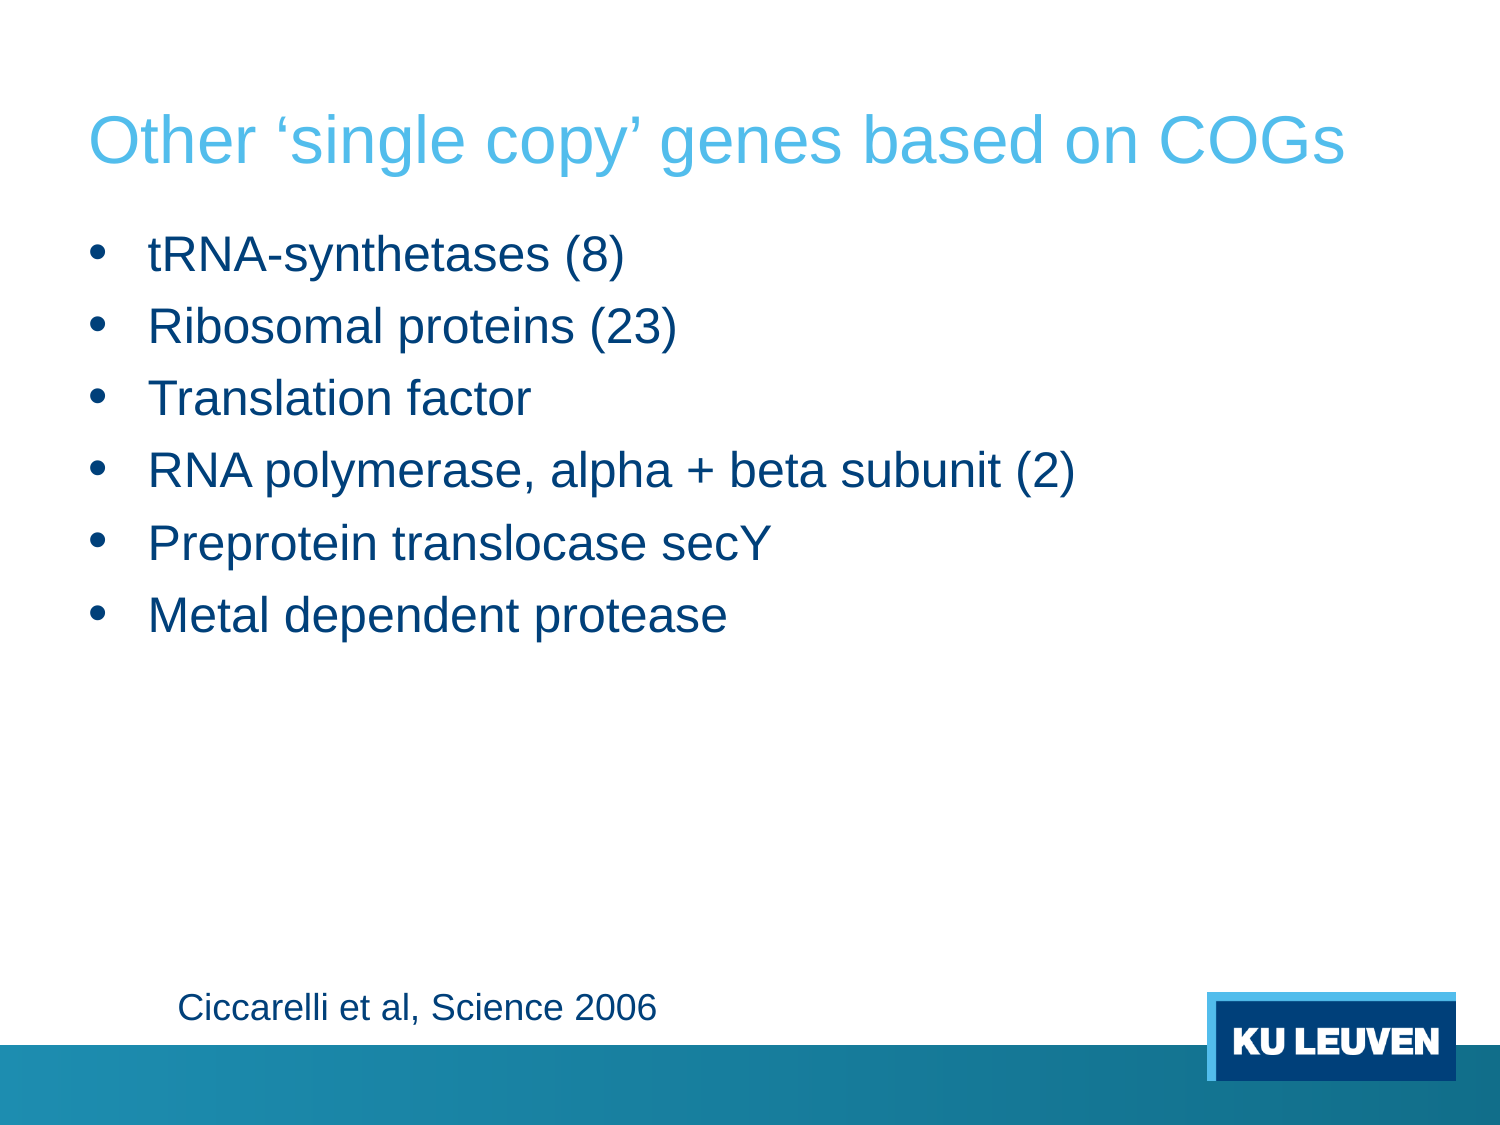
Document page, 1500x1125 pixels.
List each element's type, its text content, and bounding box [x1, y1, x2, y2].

title Other ‘single copy’ genes based on COGs [88, 29, 1456, 178]
text_box Ciccarelli et al, Science 2006 [162, 975, 673, 1036]
list tRNA-synthetases (8) Ribosomal proteins (23) Translation factor RNA polymerase, alpha + beta subunit (2) Preprotein translocase secY Metal dependent protease [88, 221, 1456, 948]
picture [1207, 992, 1456, 1081]
